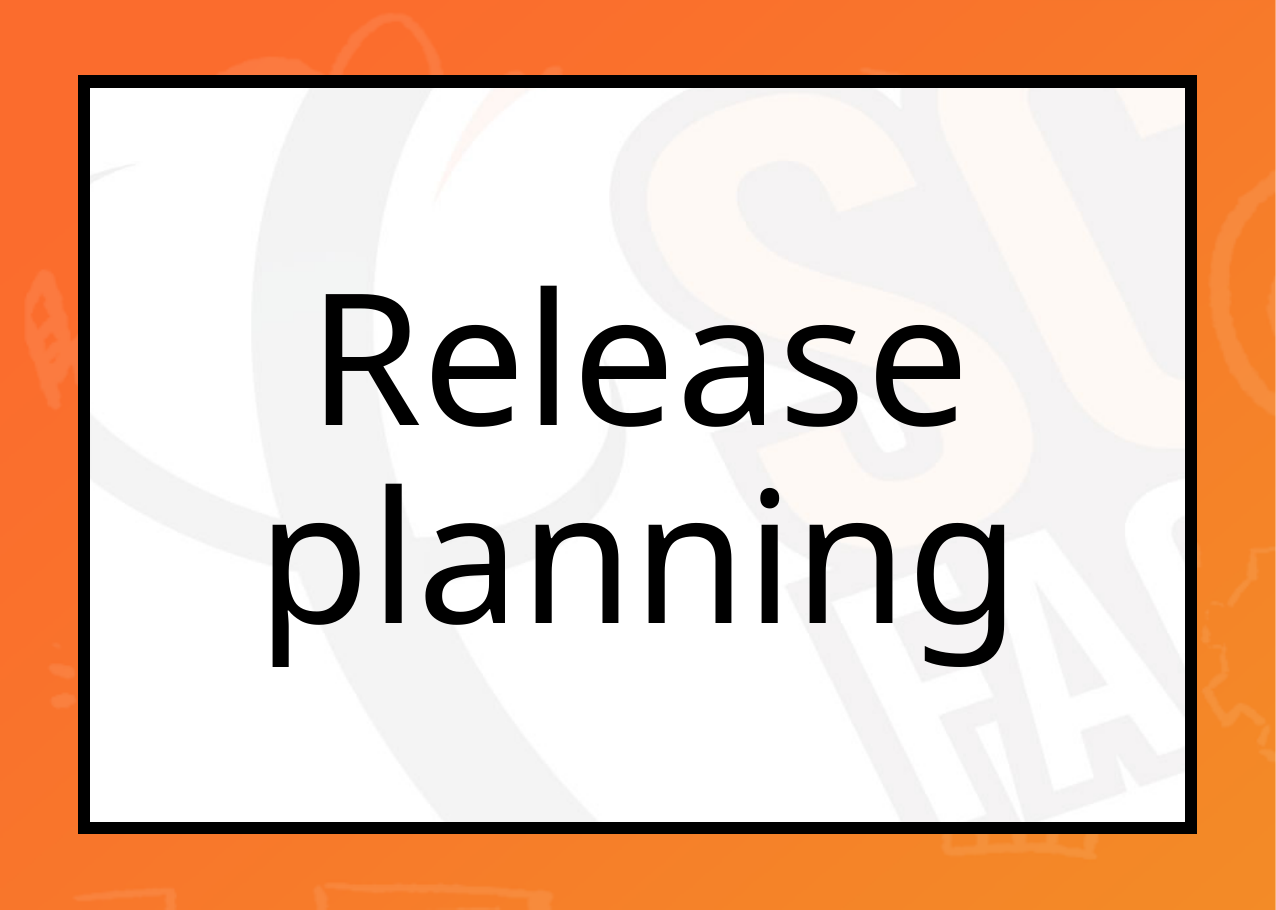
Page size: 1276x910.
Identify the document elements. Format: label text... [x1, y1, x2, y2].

list Release planning [102, 101, 1175, 813]
picture [0, 0, 1276, 910]
